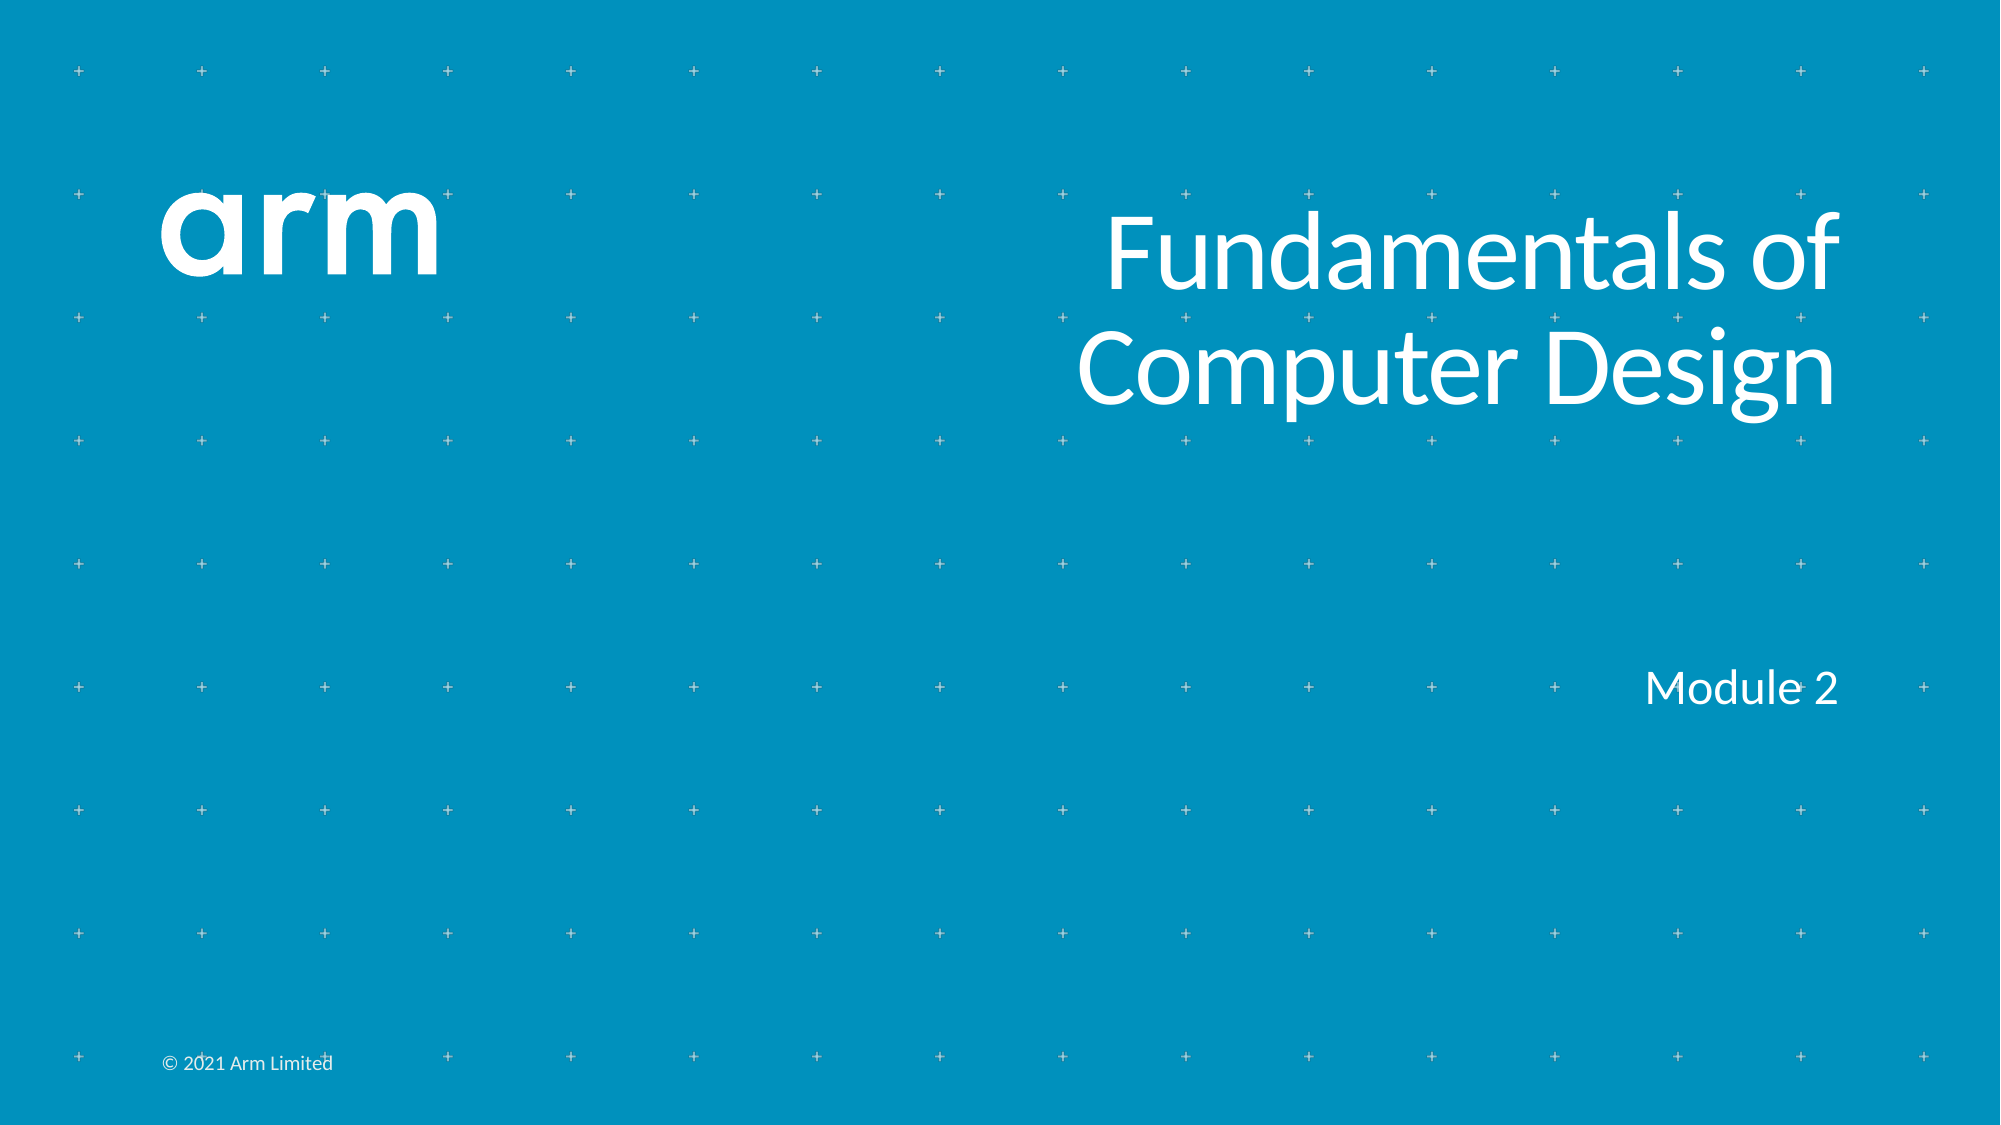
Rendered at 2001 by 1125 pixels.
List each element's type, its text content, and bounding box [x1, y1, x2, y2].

subtitle Module 2 [822, 651, 1839, 768]
title Fundamentals of Computer Design [822, 198, 1839, 621]
